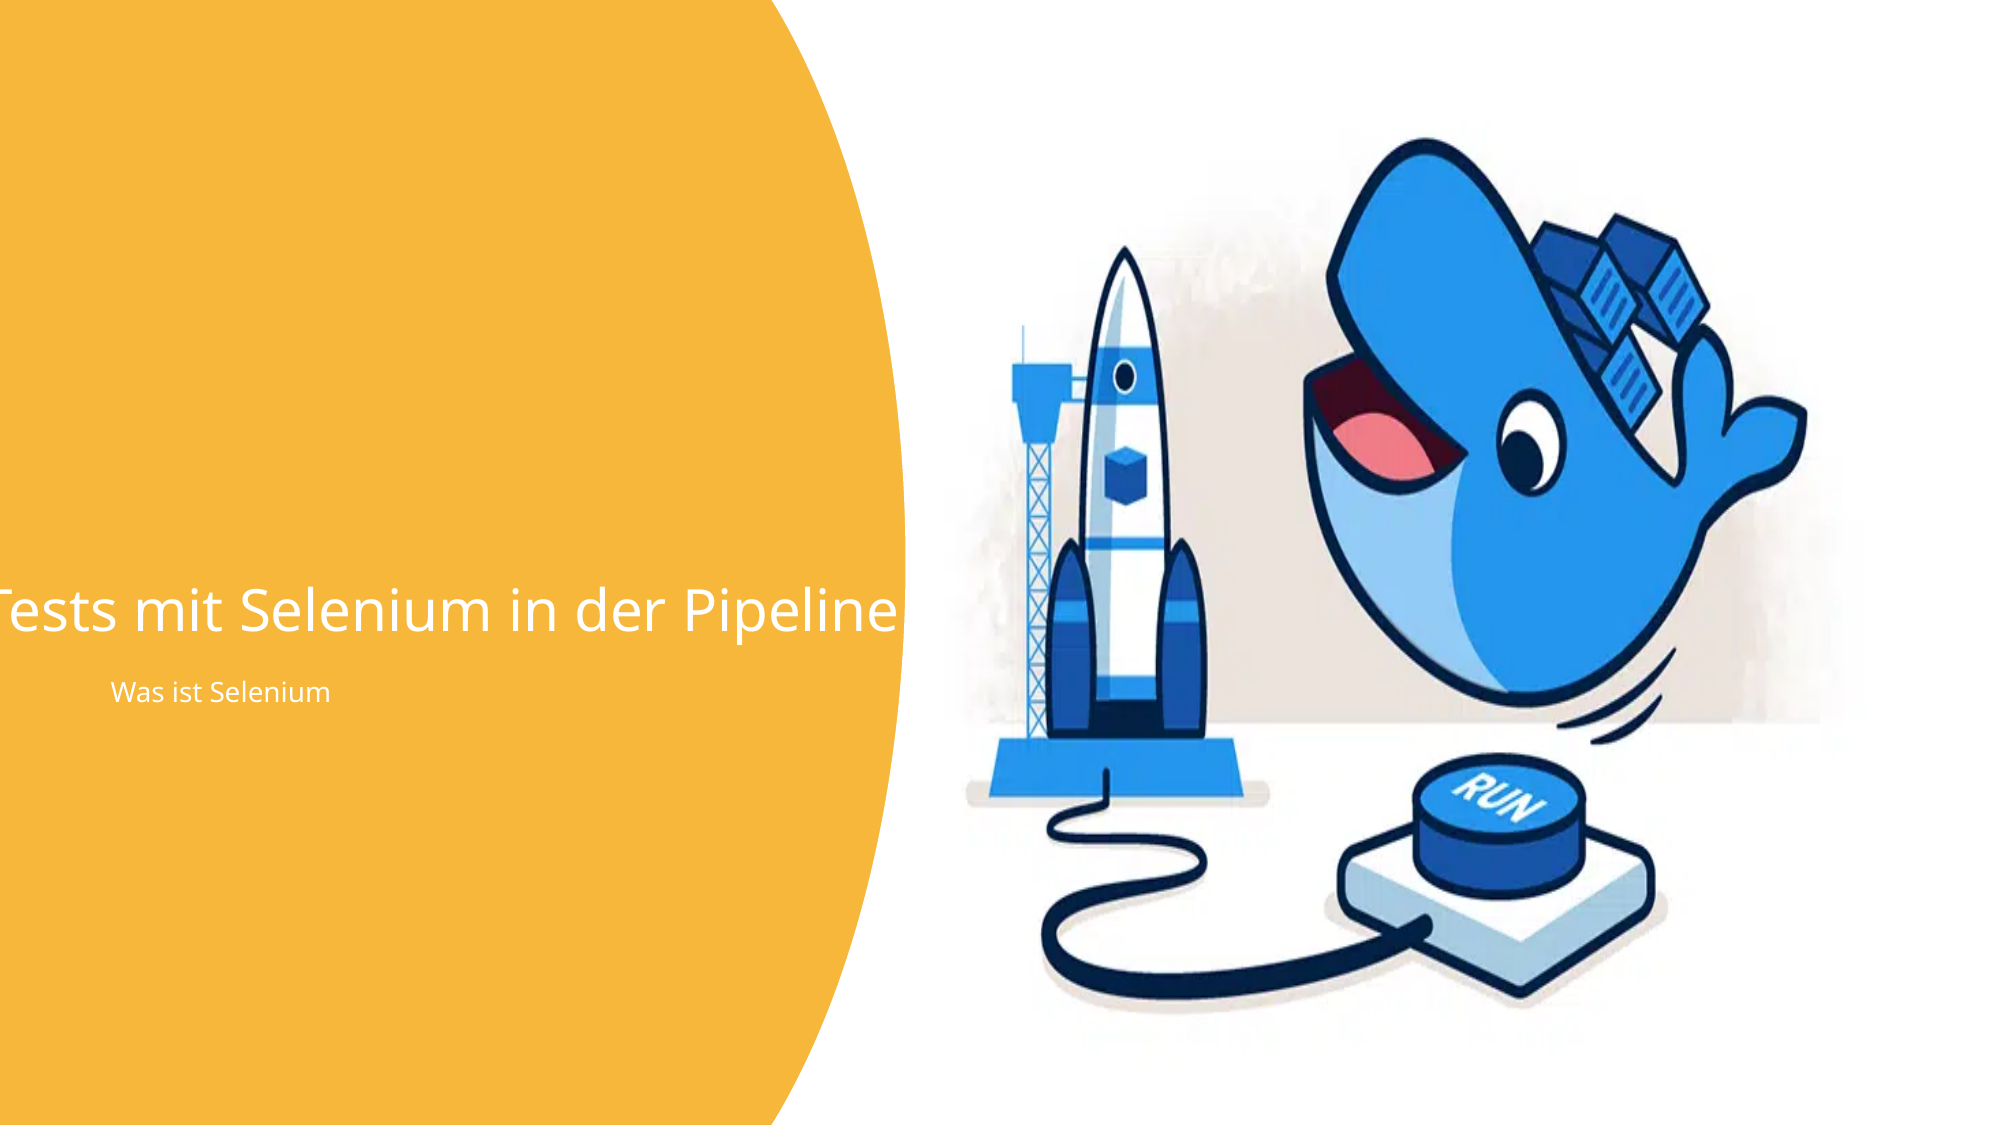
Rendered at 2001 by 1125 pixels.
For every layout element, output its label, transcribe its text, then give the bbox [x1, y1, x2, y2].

text_box Was ist Selenium [95, 651, 665, 716]
picture [771, 0, 2000, 1125]
text_box Tests mit Selenium in der Pipeline [0, 565, 771, 650]
